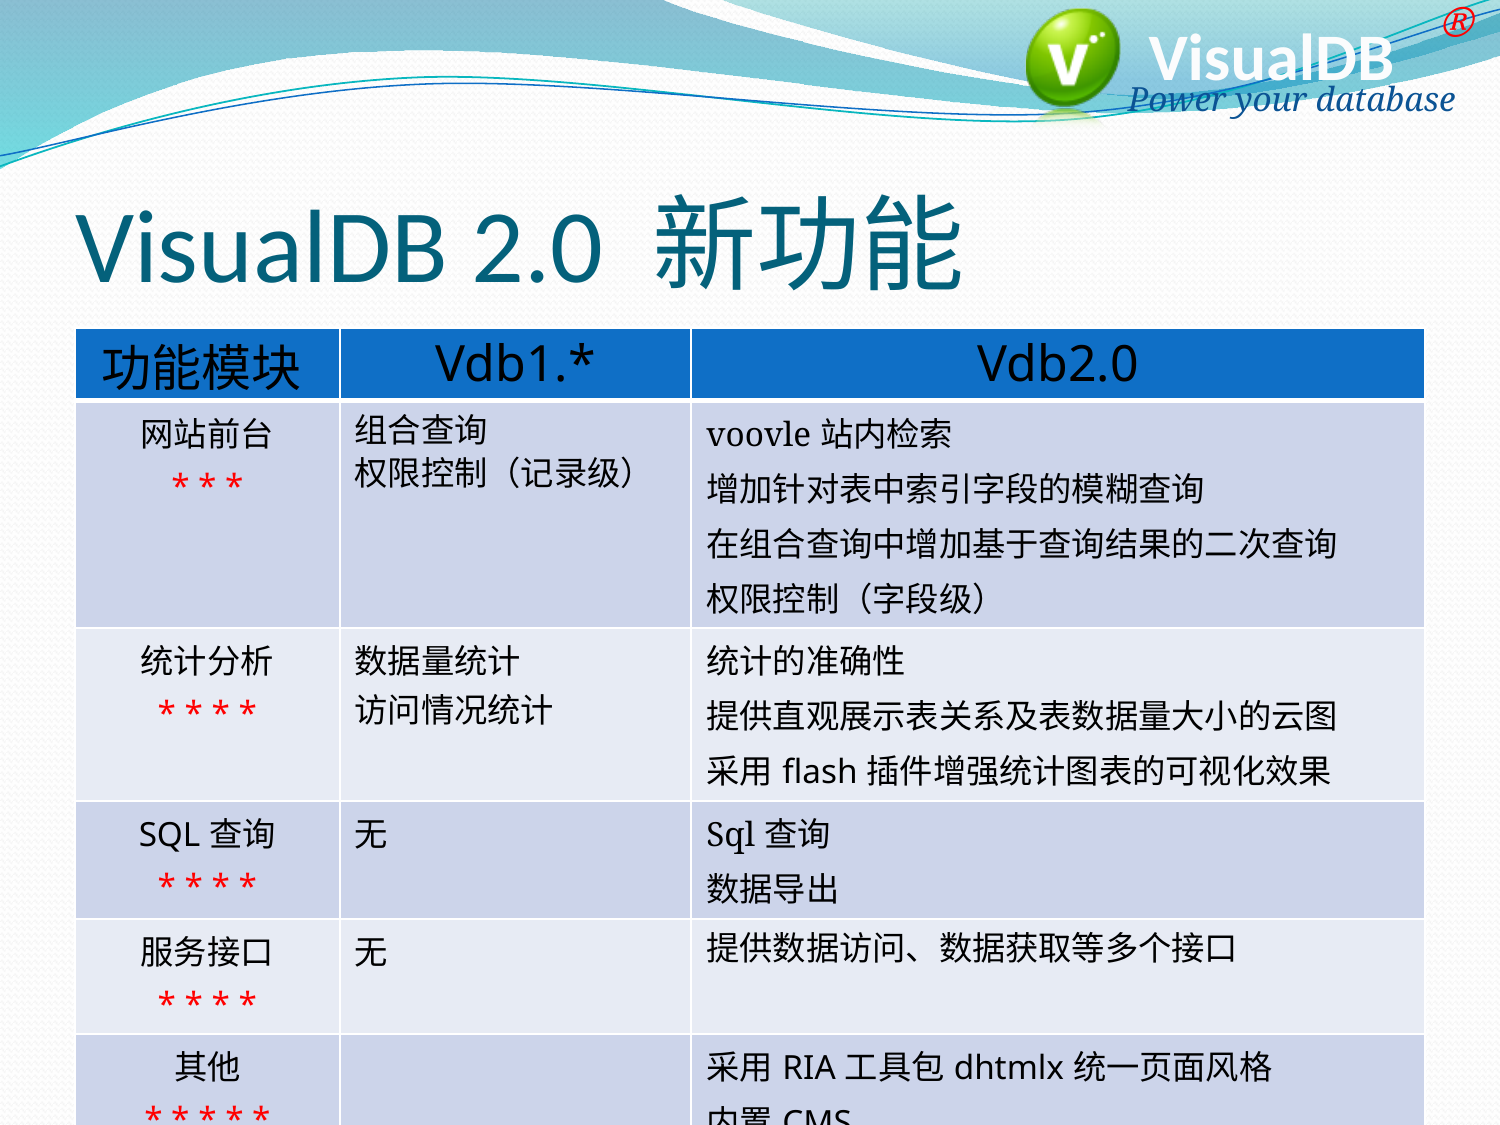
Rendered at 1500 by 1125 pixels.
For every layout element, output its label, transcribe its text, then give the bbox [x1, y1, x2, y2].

table_cell 服务接口 * * * * [76, 920, 339, 1033]
table_cell 组合查询 权限控制（记录级） [341, 403, 690, 627]
title VisualDB 2.0 新功能 [75, 115, 1425, 303]
table_cell SQL查询 * * * * [76, 802, 339, 918]
table_cell [341, 1035, 690, 1125]
table_cell 采用RIA工具包dhtmlx统一页面风格 内置CMS [692, 1035, 1424, 1125]
table_cell 统计的准确性 提供直观展示表关系及表数据量大小的云图 采用flash插件增强统计图表的可视化效果 [692, 629, 1424, 800]
table_header Vdb2.0 [692, 329, 1424, 398]
table_cell 无 [341, 920, 690, 1033]
table_header 功能模块 [76, 329, 339, 398]
picture [1007, 0, 1137, 115]
table_cell voovle站内检索 增加针对表中索引字段的模糊查询 在组合查询中增加基于查询结果的二次查询 权限控制（字段级） [692, 403, 1424, 627]
table_cell 数据量统计 访问情况统计 [341, 629, 690, 800]
table_cell 其他 * * * * * [76, 1035, 339, 1125]
table_header Vdb1.* [341, 329, 690, 398]
table_cell 网站前台 * * * [76, 403, 339, 627]
table_cell 提供数据访问、数据获取等多个接口 [692, 920, 1424, 1033]
table_cell Sql查询 数据导出 [692, 802, 1424, 918]
table_cell 统计分析 * * * * [76, 629, 339, 800]
table_cell 无 [341, 802, 690, 918]
